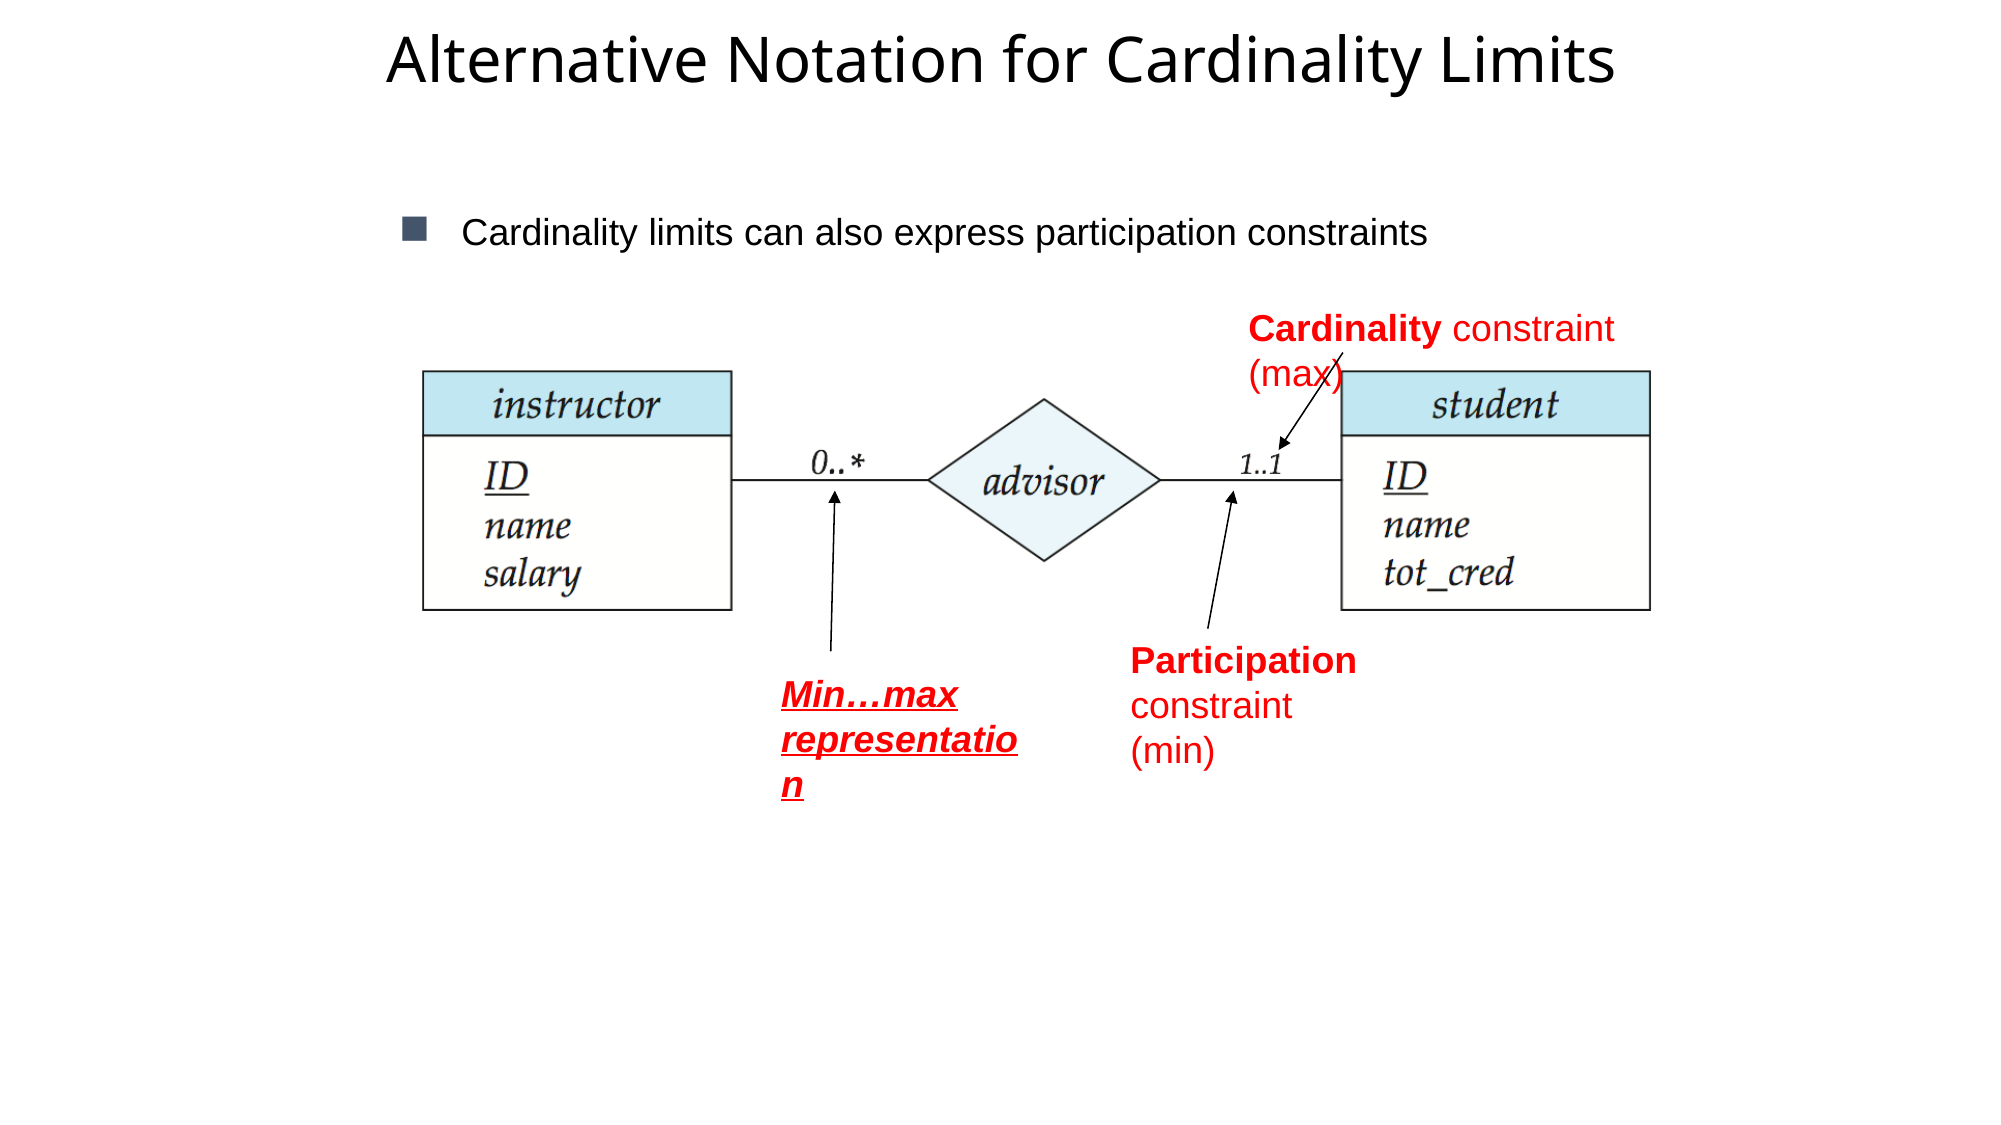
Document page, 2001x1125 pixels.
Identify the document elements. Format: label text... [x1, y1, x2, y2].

text_box Participation constraint (min) [1115, 628, 1506, 779]
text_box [830, 490, 835, 652]
picture [422, 370, 1652, 611]
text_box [1207, 490, 1234, 629]
text_box Cardinality limits can also express participation constraints [390, 200, 1652, 515]
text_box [1278, 352, 1343, 450]
title Alternative Notation for Cardinality Limits [371, 6, 1754, 119]
text_box Min…max representation [766, 662, 1039, 812]
text_box Cardinality constraint (max) [1233, 297, 1691, 402]
